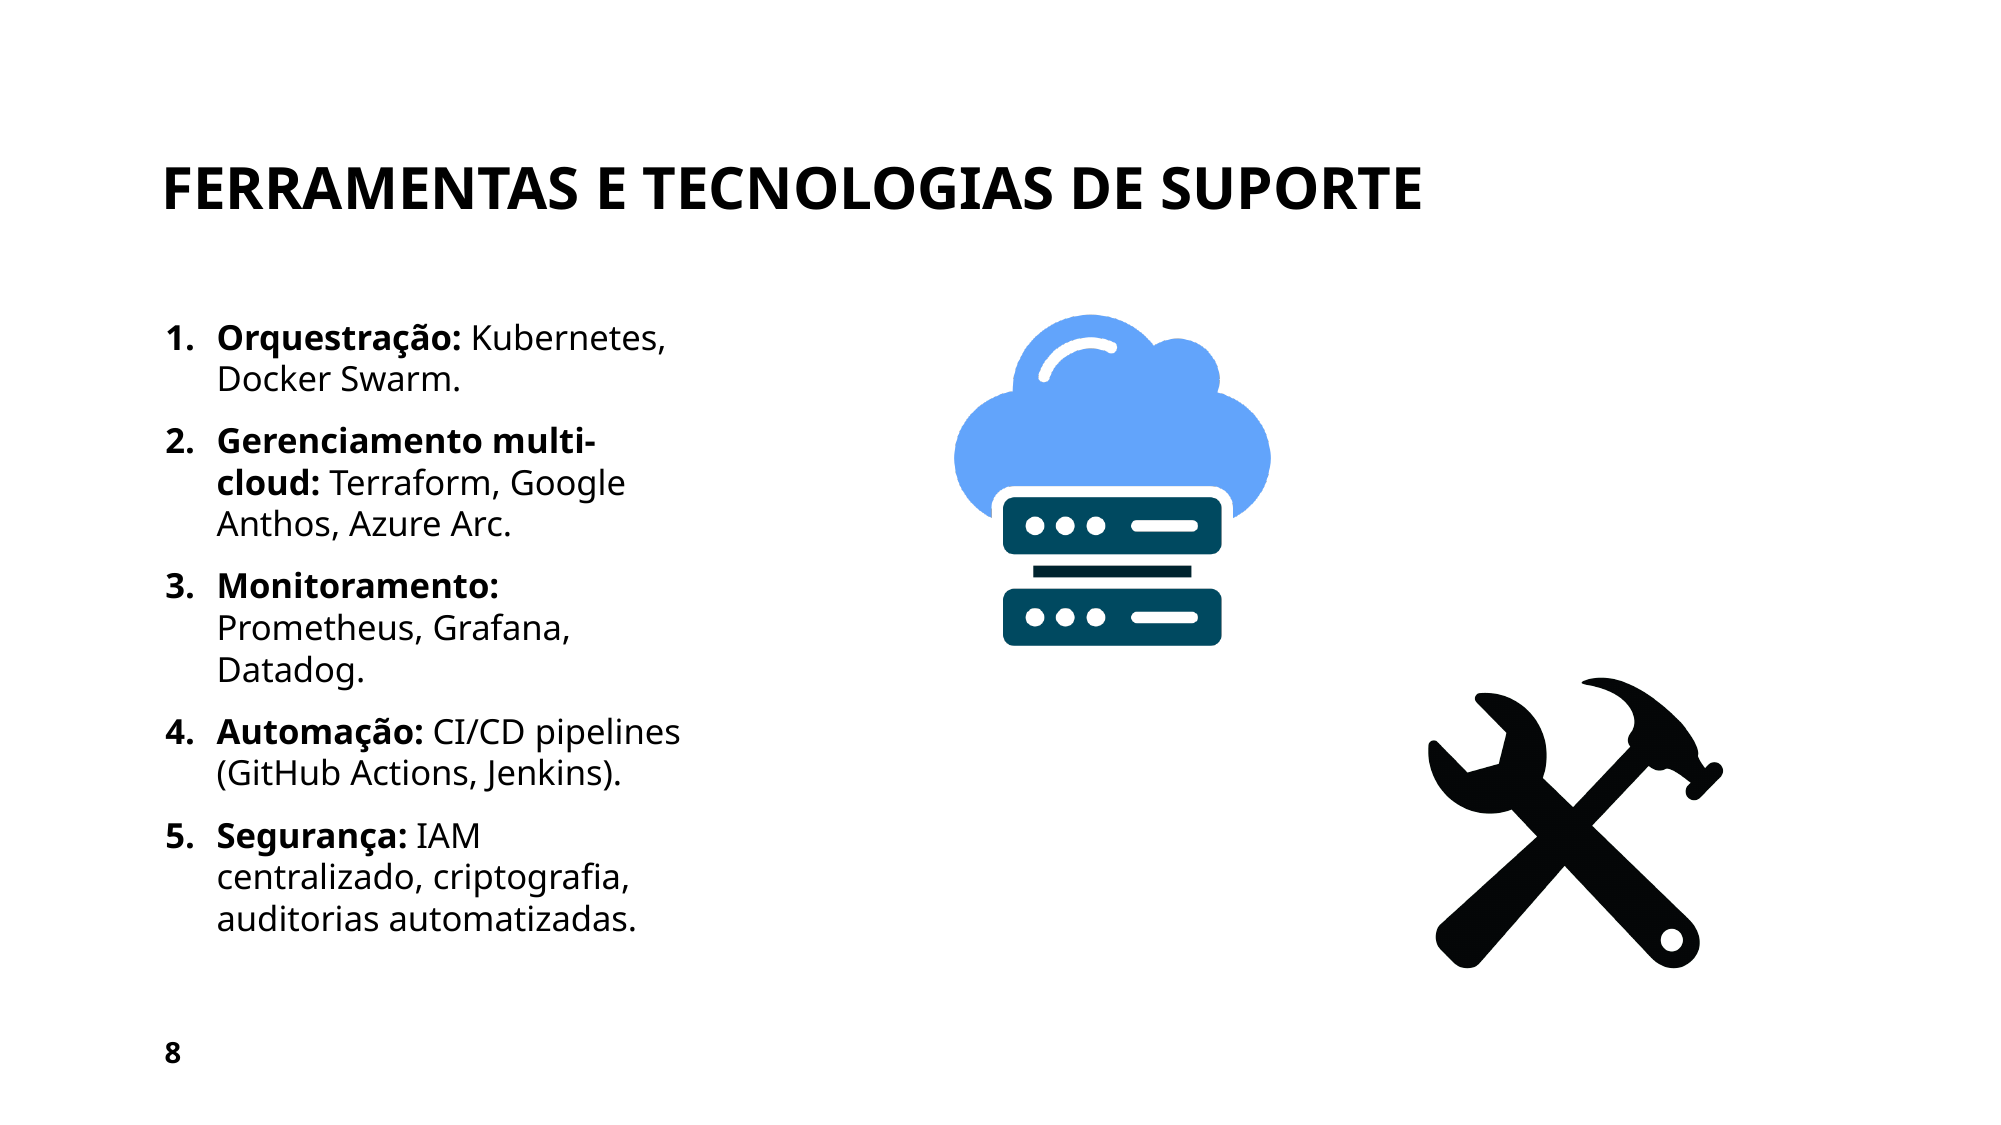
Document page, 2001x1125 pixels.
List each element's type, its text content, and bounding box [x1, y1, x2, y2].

slide_number 8 [149, 1024, 588, 1085]
list Orquestração: Kubernetes, Docker Swarm. Gerenciamento multi-cloud: Terraform, Google Anthos, Azure Arc. Monitoramento: Prometheus, Grafana, Datadog. Automação: CI/CD pipelines (GitHub Actions, Jenkins). Segurança: IAM centralizado, criptografia, auditorias automatizadas. [150, 307, 701, 961]
picture [935, 308, 1289, 652]
picture [1407, 651, 1745, 997]
title Ferramentas e Tecnologias de Suporte [146, 11, 1854, 230]
